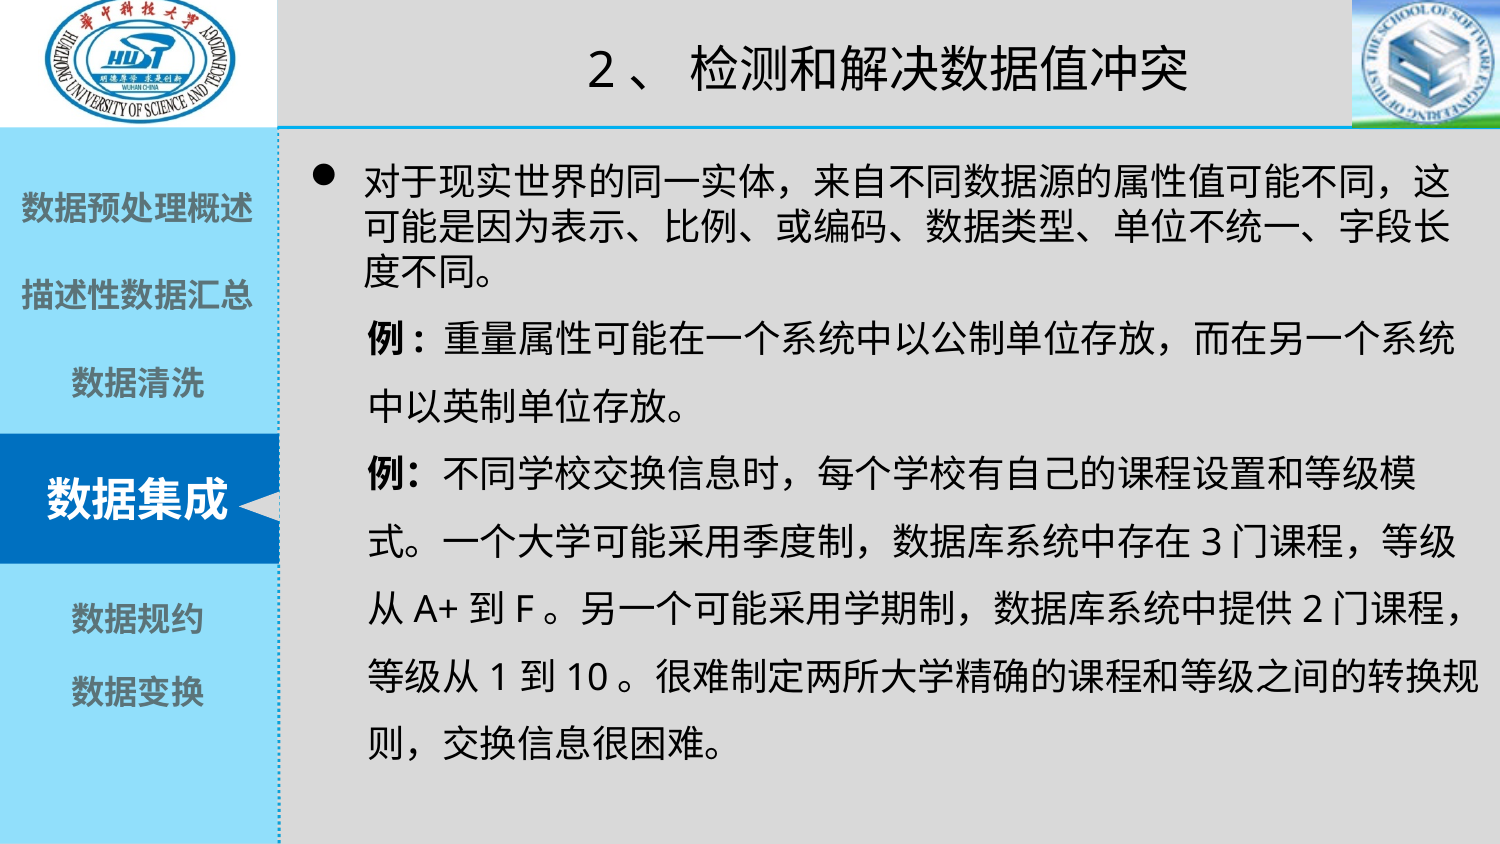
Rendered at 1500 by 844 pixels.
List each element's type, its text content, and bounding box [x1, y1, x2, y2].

list 对于现实世界的同一实体，来自不同数据源的属性值可能不同，这可能是因为表示、比例、或编码、数据类型、单位不统一、字段长度不同。 例: 重量属性可能在一个系统中以公制单位存放，而在另一个系统中以英制单位存放。 例：不同学校交换信息时，每个学校有自己的课程设置和等级模式。一个大学可能采用季度制，数据库系统中存在3门课程，等级从A+到F。另一个可能采用学期制，数据库系统中提供2门课程，等级从1到10。很难制定两所大学精确的课程和等级之间的转换规则，交换信息很困难。 [277, 150, 1500, 794]
picture [38, 0, 242, 127]
title 2、 检测和解决数据值冲突 [277, 0, 1500, 127]
